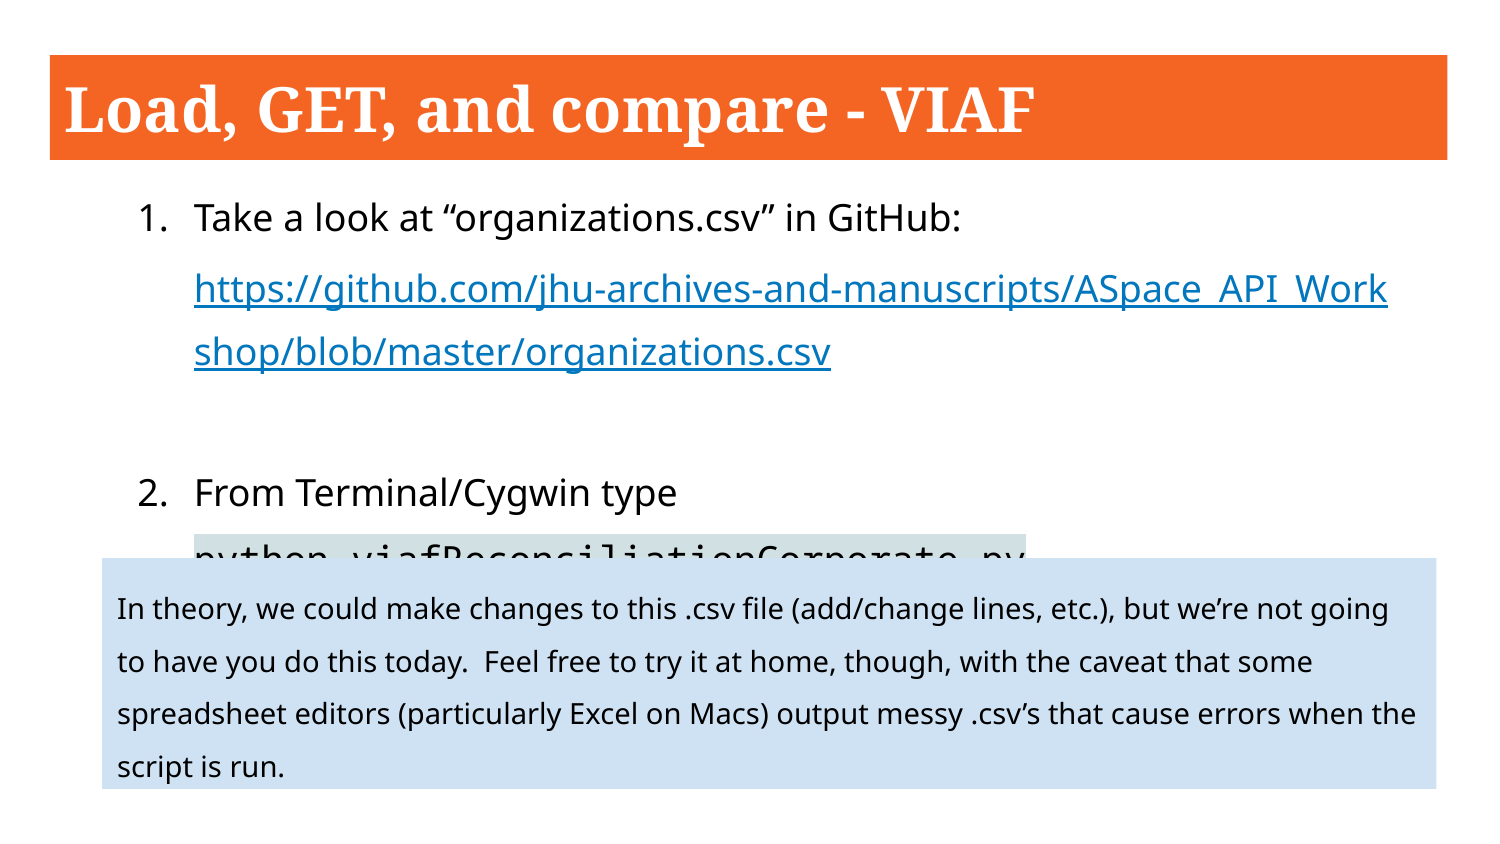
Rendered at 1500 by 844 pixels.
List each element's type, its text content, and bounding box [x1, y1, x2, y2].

text_box In theory, we could make changes to this .csv file (add/change lines, etc.), but we’re not going to have you do this today. Feel free to try it at home, though, with the caveat that some spreadsheet editors (particularly Excel on Macs) output messy .csv’s that cause errors when the script is run. [102, 558, 1437, 789]
title Load, GET, and compare - VIAF [49, 55, 1448, 160]
text_box Take a look at “organizations.csv” in GitHub: https://github.com/jhu-archives-and-manuscripts/ASpace_API_Workshop/blob/master/organizations.csv From Terminal/Cygwin type python viafReconciliationCorporate.py [103, 160, 1416, 524]
